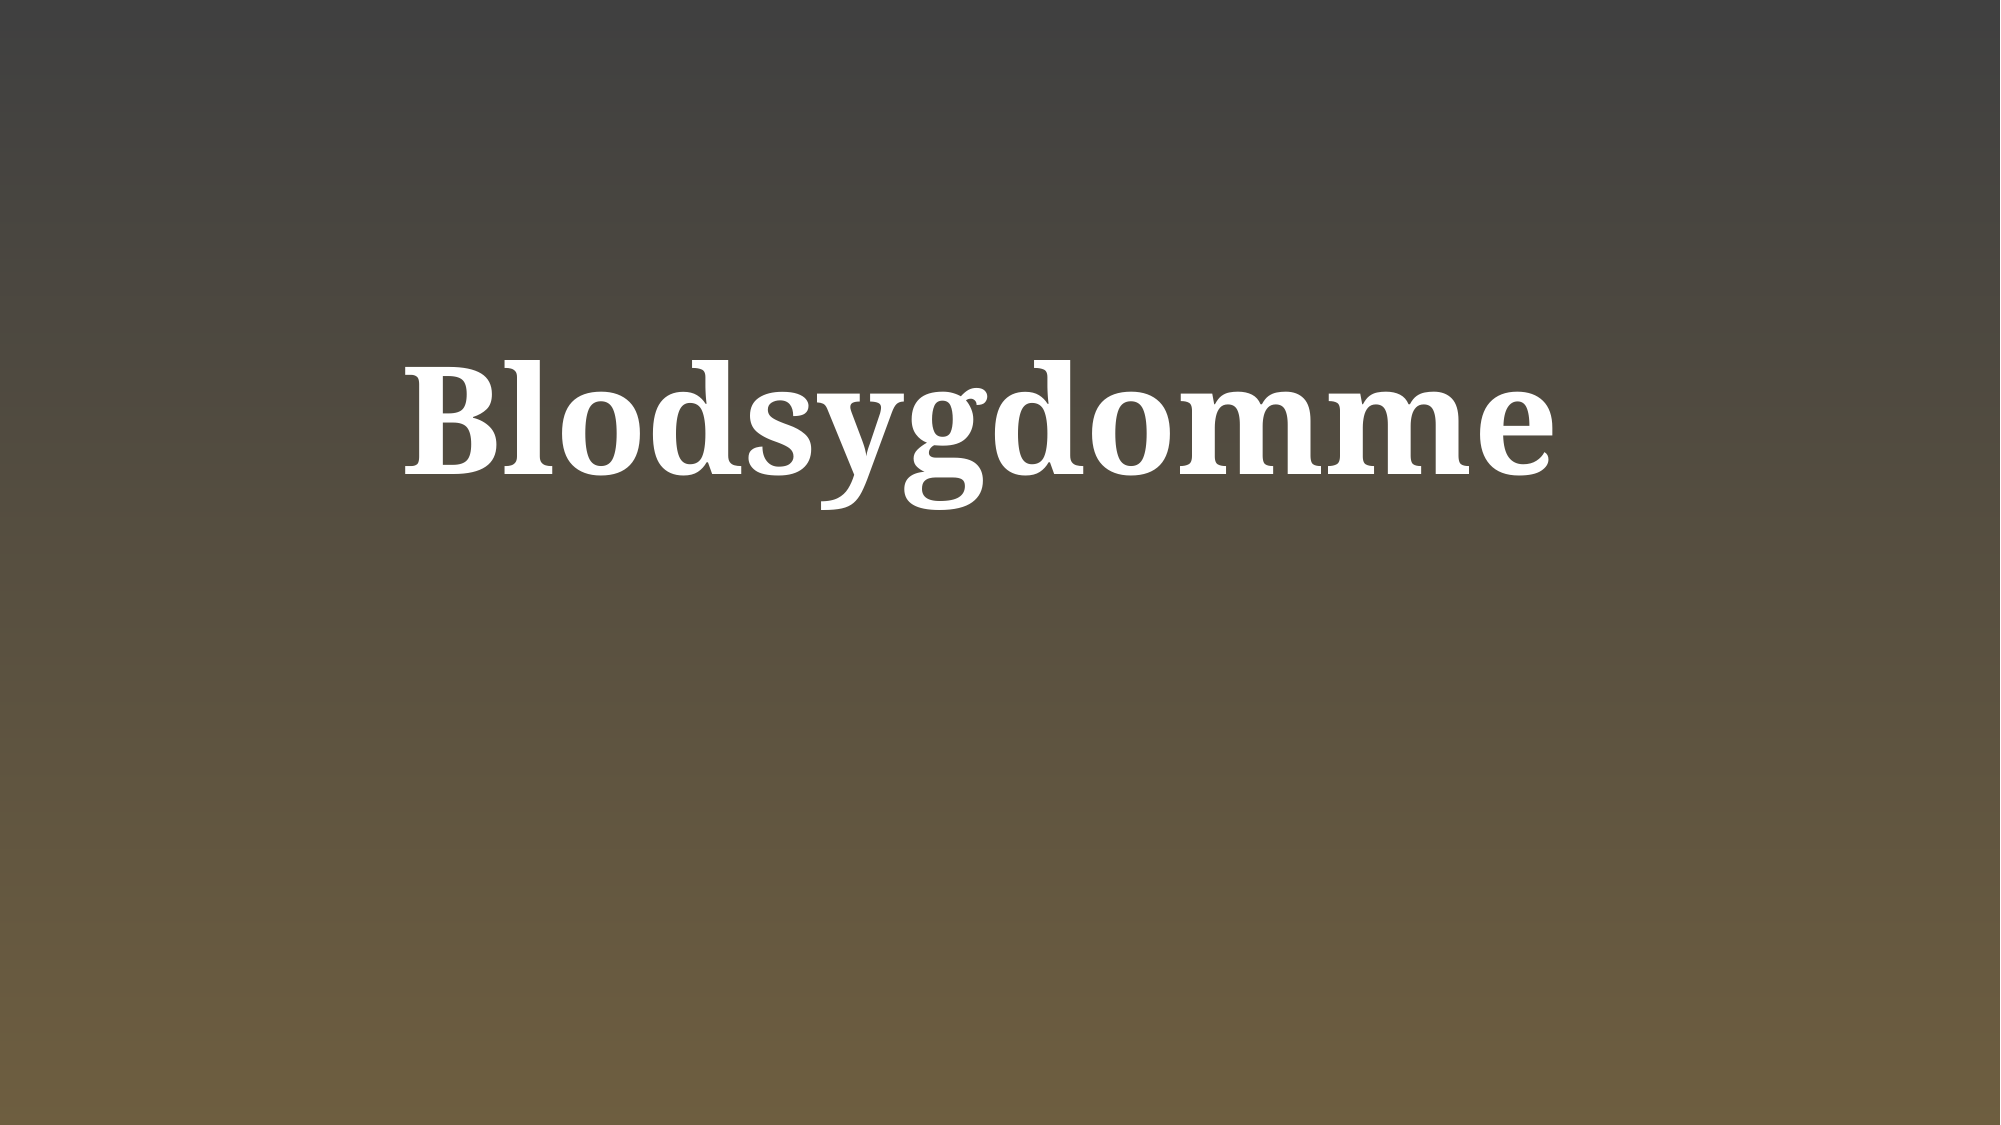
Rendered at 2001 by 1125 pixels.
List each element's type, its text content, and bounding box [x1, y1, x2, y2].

list Blodsygdomme [137, 299, 1863, 1014]
